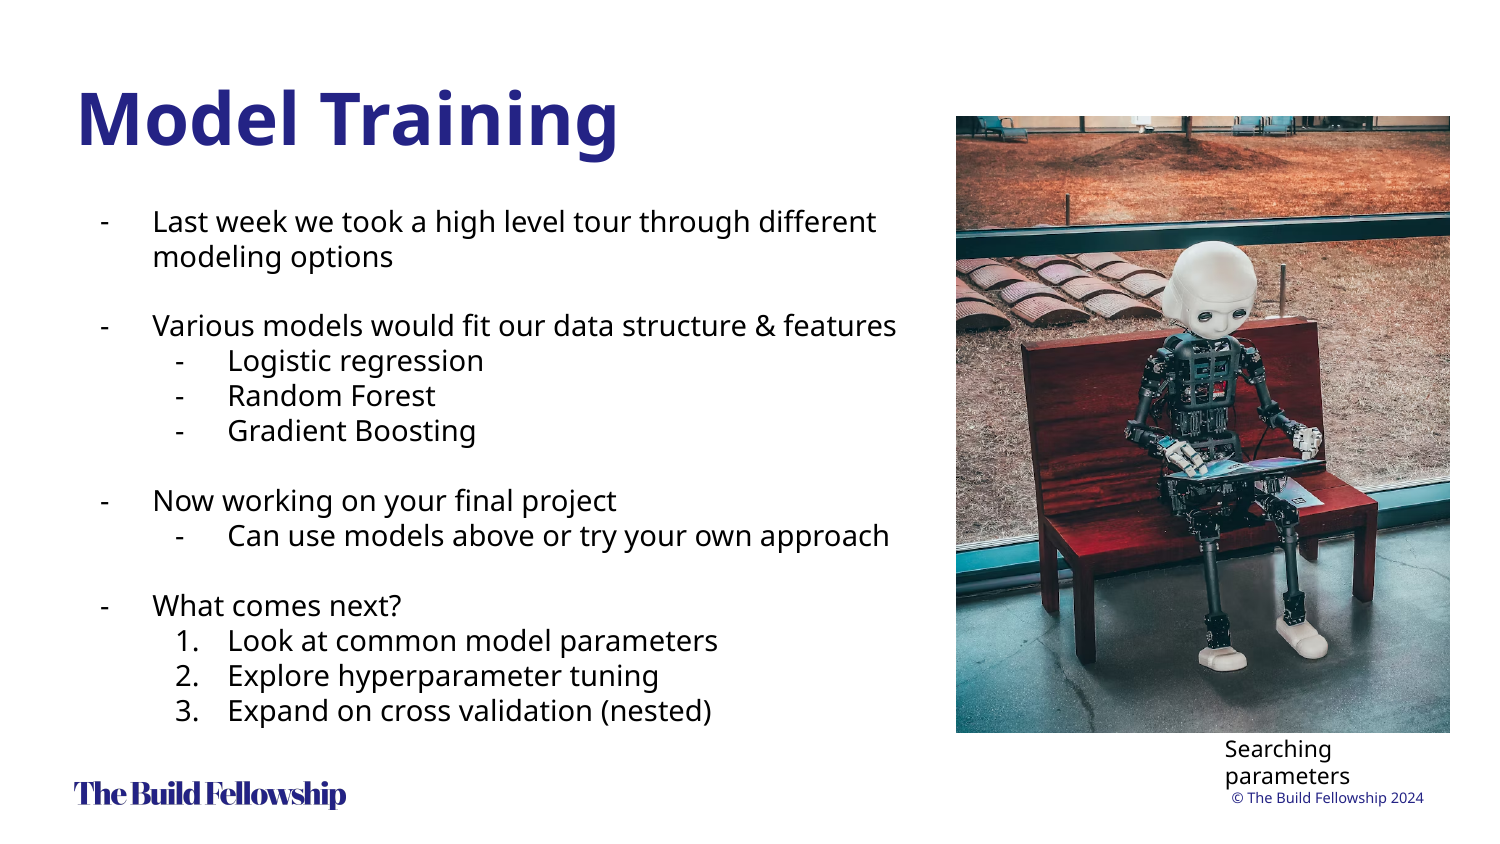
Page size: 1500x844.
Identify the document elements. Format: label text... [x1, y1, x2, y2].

text_box Searching parameters [1210, 719, 1465, 753]
title Model Training [75, 72, 1263, 178]
picture [74, 781, 346, 810]
picture [956, 116, 1450, 733]
text_box Last week we took a high level tour through different modeling options Various models would fit our data structure & features Logistic regression Random Forest Gradient Boosting Now working on your final project Can use models above or try your own approach What comes next? Look at common model parameters Explore hyperparameter tuning Expand on cross validation (nested) [62, 187, 928, 751]
